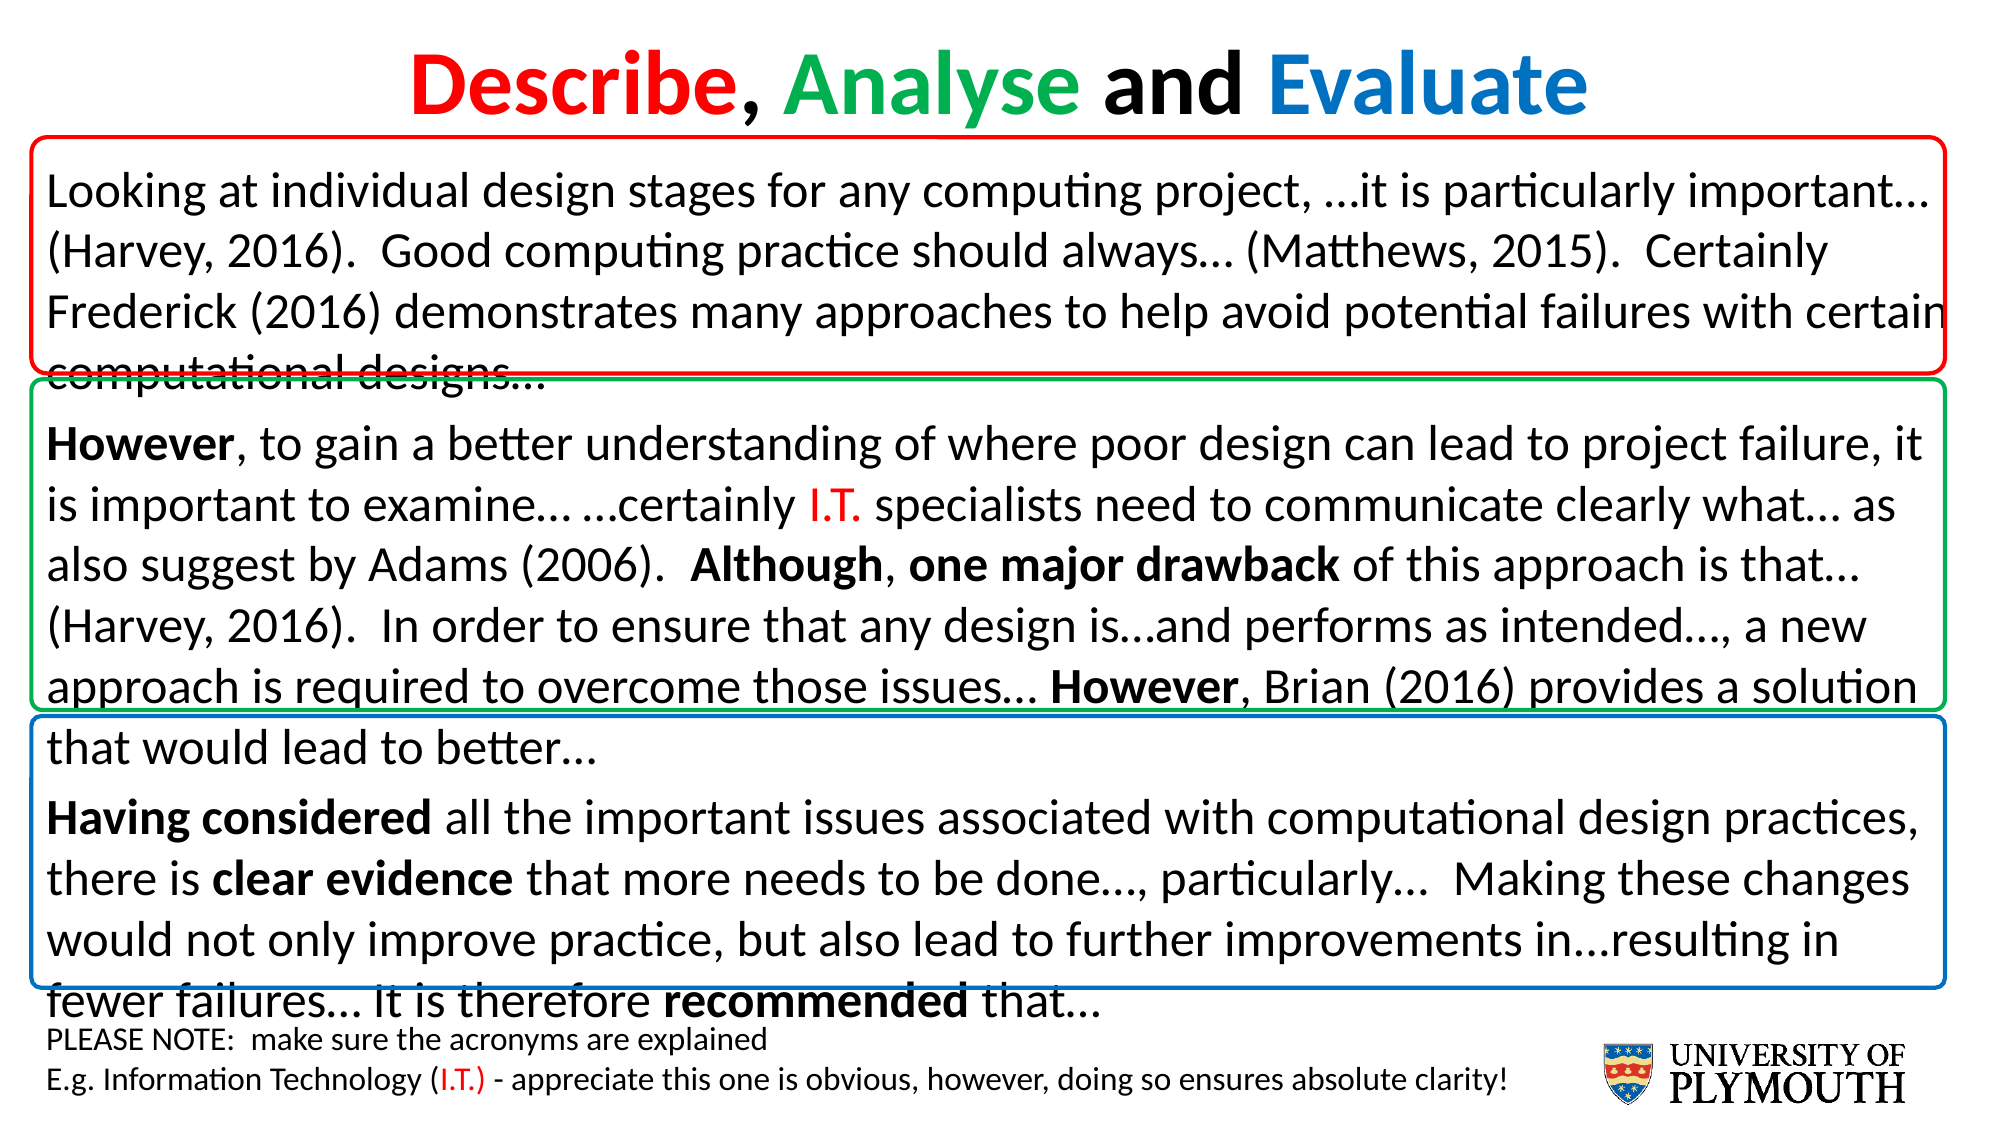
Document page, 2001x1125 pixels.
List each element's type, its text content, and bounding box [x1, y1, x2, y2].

text_box [29, 377, 1948, 713]
text_box [29, 713, 1948, 990]
list Looking at individual design stages for any computing project, …it is particularly important… (Harvey, 2016). Good computing practice should always… (Matthews, 2015). Certainly Frederick (2016) demonstrates many approaches to help avoid potential failures with certain computational designs… However, to gain a better understanding of where poor design can lead to project failure, it is important to examine… …certainly I.T. specialists need to communicate clearly what… as also suggest by Adams (2006). Although, one major drawback of this approach is that… (Harvey, 2016). In order to ensure that any design is…and performs as intended…, a new approach is required to overcome those issues… However, Brian (2016) provides a solution that would lead to better… Having considered all the important issues associated with computational design practices, there is clear evidence that more needs to be done…, particularly… Making these changes would not only improve practice, but also lead to further improvements in...resulting in fewer failures… It is therefore recommended that… [31, 149, 1969, 1035]
text_box PLEASE NOTE: make sure the acronyms are explained E.g. Information Technology (I.T.) - appreciate this one is obvious, however, doing so ensures absolute clarity! [31, 1009, 1709, 1105]
text_box [29, 135, 1948, 376]
title Describe, Analyse and Evaluate [324, 0, 1675, 135]
picture [1602, 1042, 1906, 1106]
